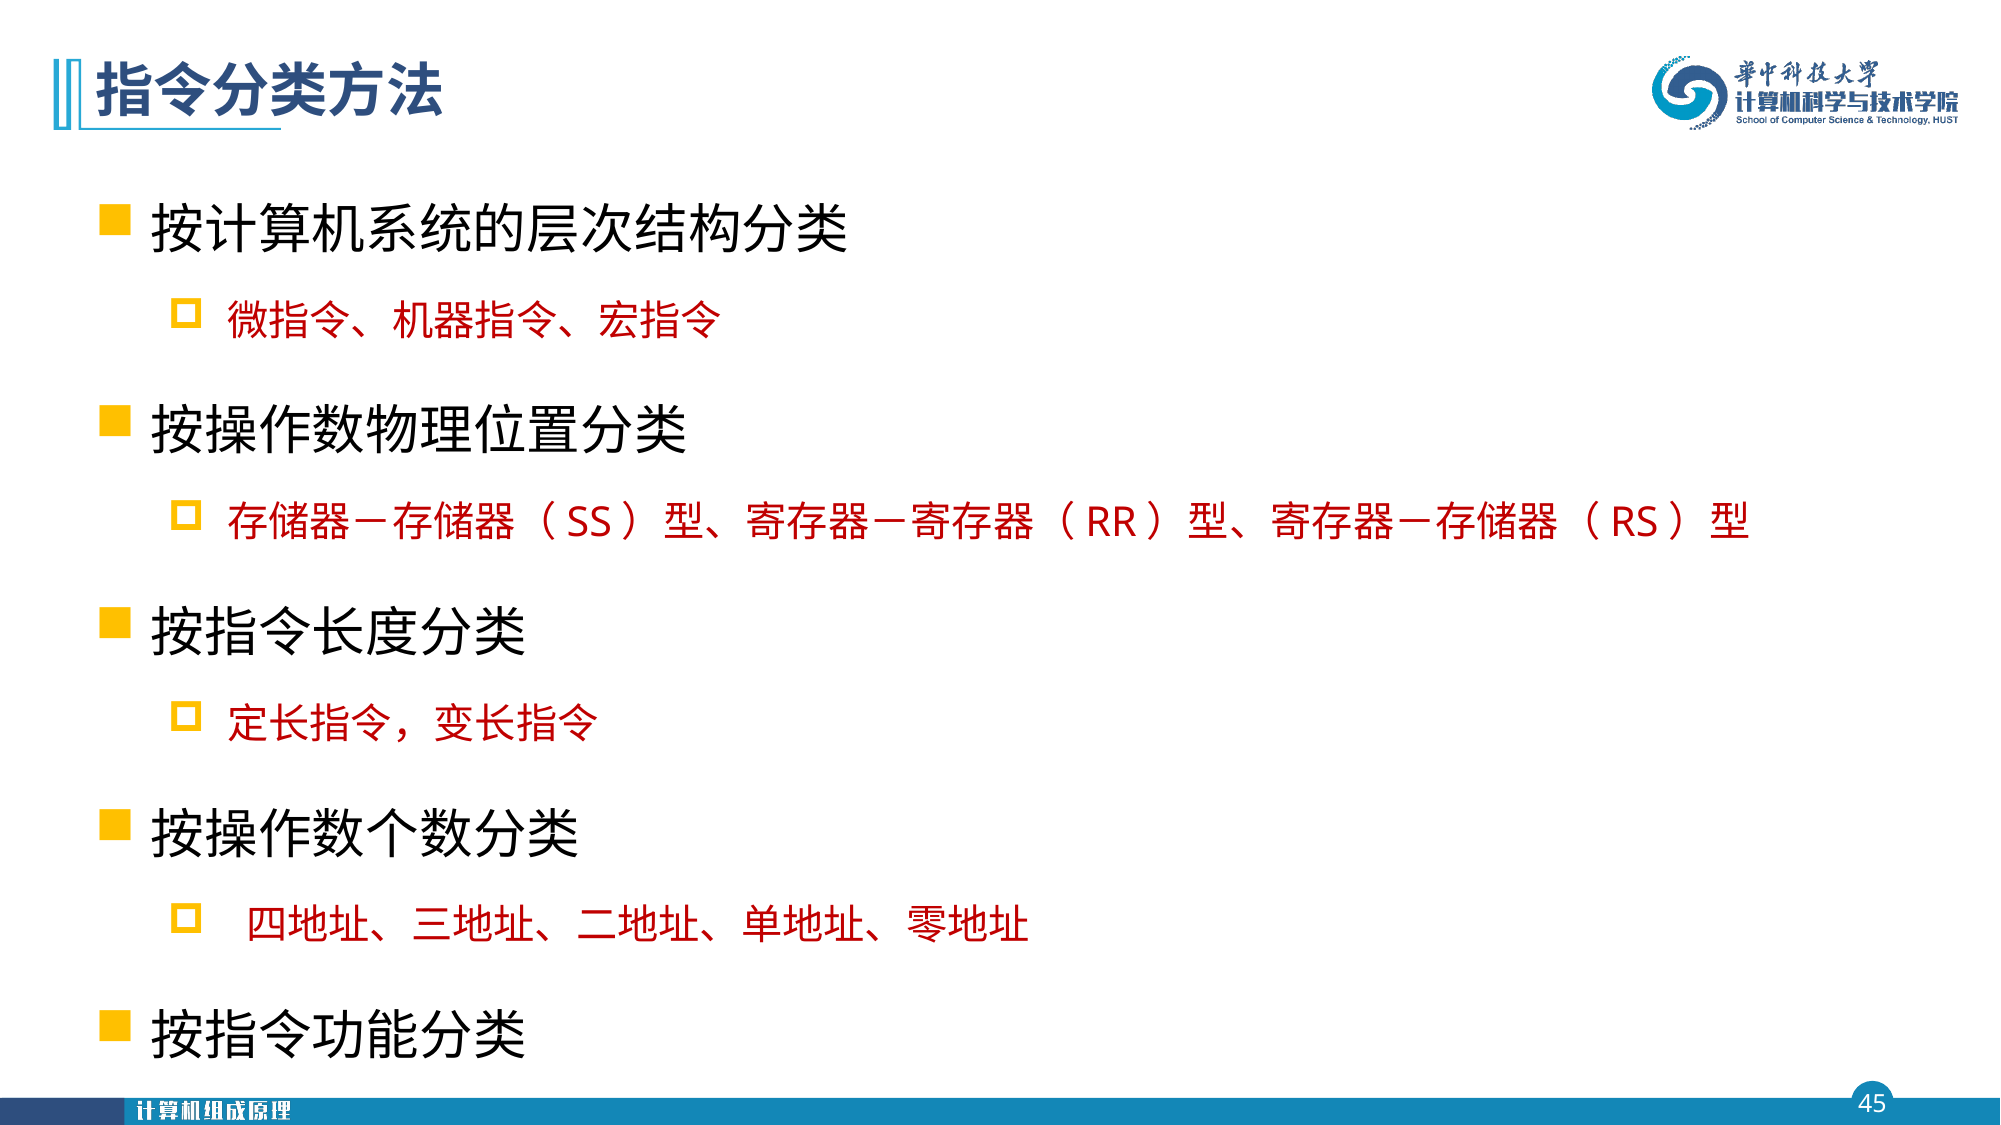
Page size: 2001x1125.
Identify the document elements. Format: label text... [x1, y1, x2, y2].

list 按计算机系统的层次结构分类 微指令、机器指令、宏指令 按操作数物理位置分类 存储器－存储器（SS）型、寄存器－寄存器（RR）型、寄存器－存储器（RS）型 按指令长度分类 定长指令，变长指令 按操作数个数分类 四地址、三地址、二地址、单地址、零地址 按指令功能分类 [80, 154, 1805, 1080]
picture [1805, 56, 1958, 130]
title 指令分类方法 [80, 42, 1805, 144]
